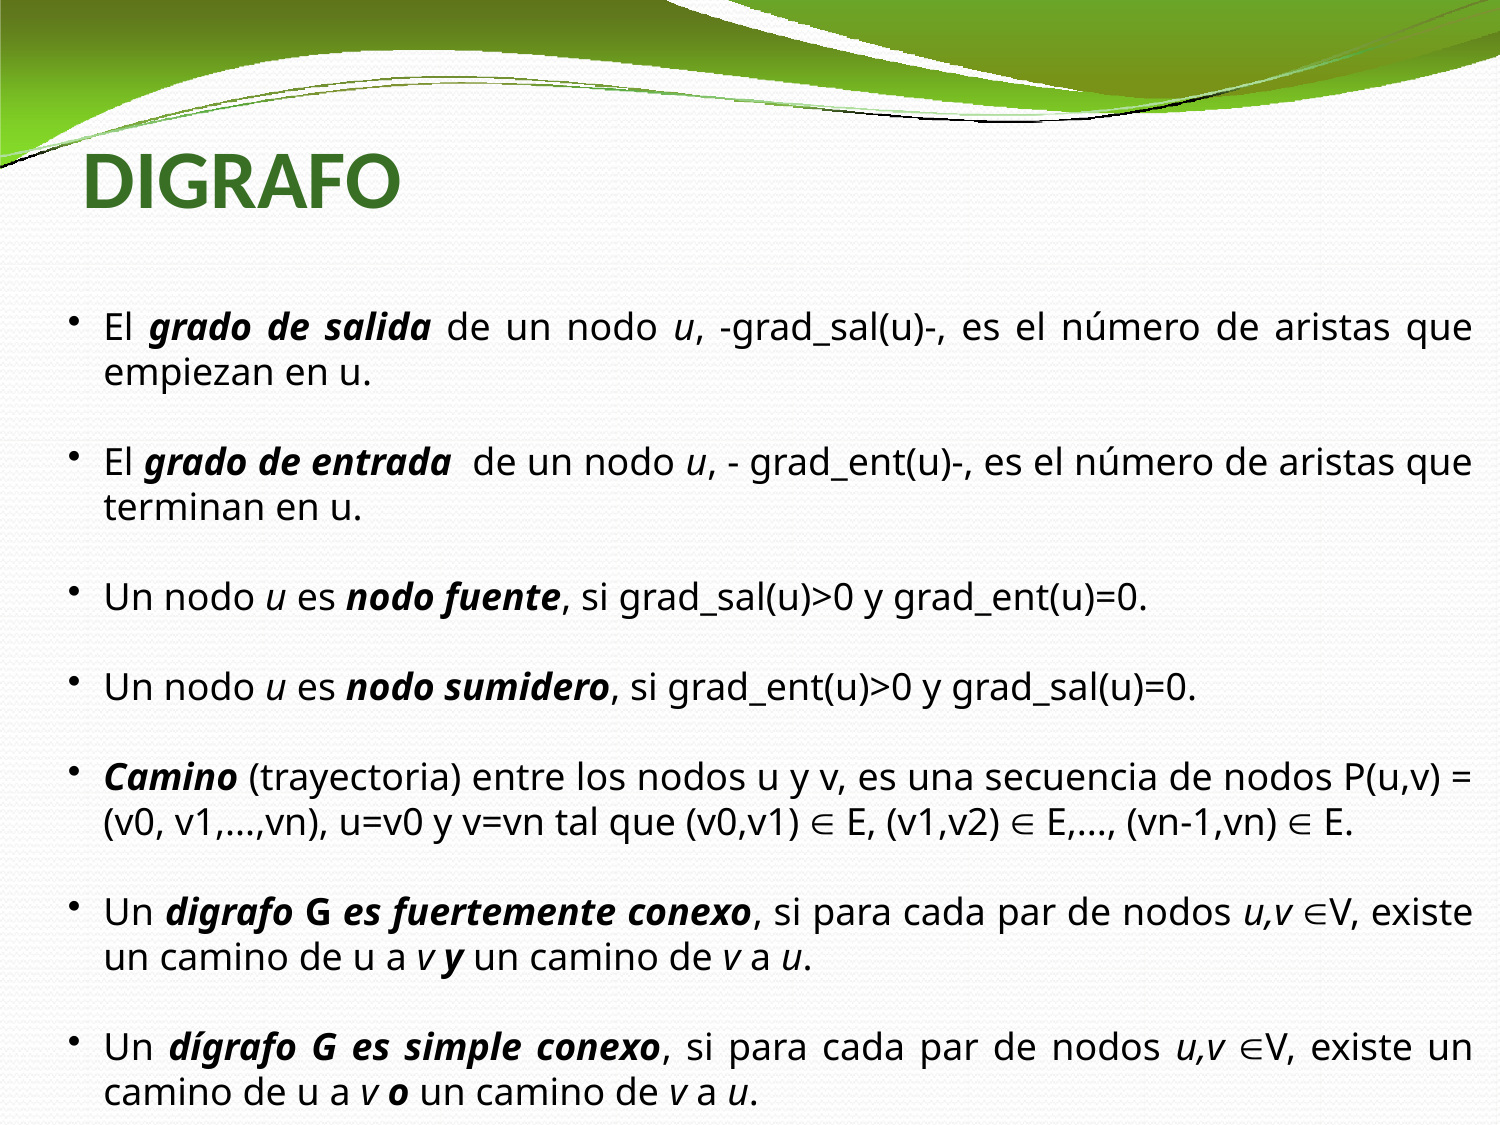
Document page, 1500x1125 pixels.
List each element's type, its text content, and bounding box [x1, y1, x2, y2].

picture [0, 0, 1500, 1125]
title DIGRAFO [82, 125, 1437, 227]
text_box El grado de salida de un nodo u, -grad_sal(u)-, es el número de aristas que empiezan en u. El grado de entrada de un nodo u, - grad_ent(u)-, es el número de aristas que terminan en u. Un nodo u es nodo fuente, si grad_sal(u)>0 y grad_ent(u)=0. Un nodo u es nodo sumidero, si grad_ent(u)>0 y grad_sal(u)=0. Camino (trayectoria) entre los nodos u y v, es una secuencia de nodos P(u,v) = (v0, v1,...,vn), u=v0 y v=vn tal que (v0,v1)  E, (v1,v2)  E,..., (vn-1,vn)  E. Un digrafo G es fuertemente conexo, si para cada par de nodos u,v V, existe un camino de u a v y un camino de v a u. Un dígrafo G es simple conexo, si para cada par de nodos u,v V, existe un camino de u a v o un camino de v a u. [53, 295, 1489, 1121]
